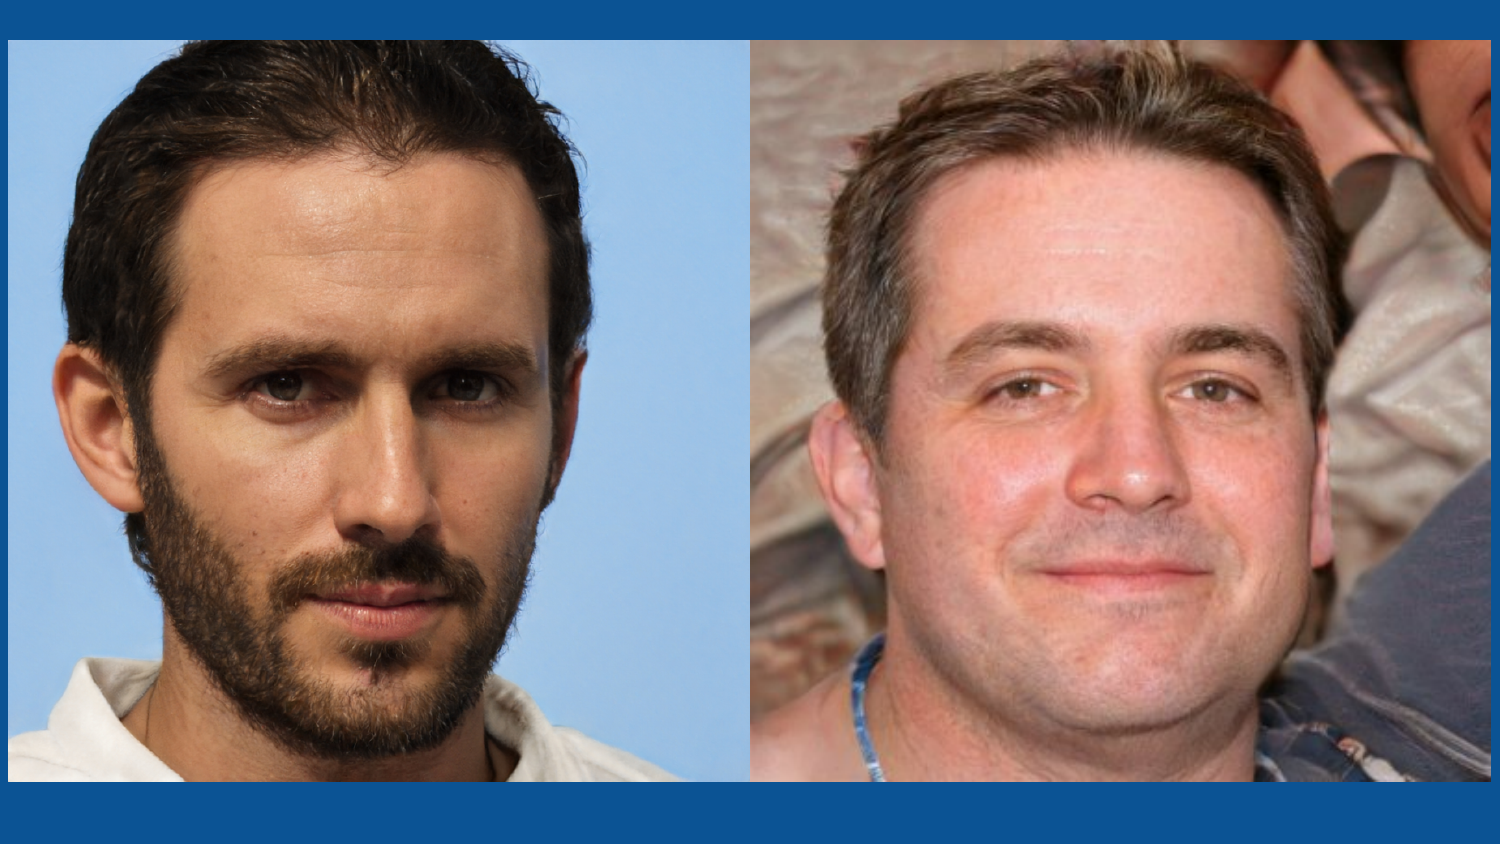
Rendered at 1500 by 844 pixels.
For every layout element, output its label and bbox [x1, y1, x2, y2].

picture [8, 40, 1492, 783]
